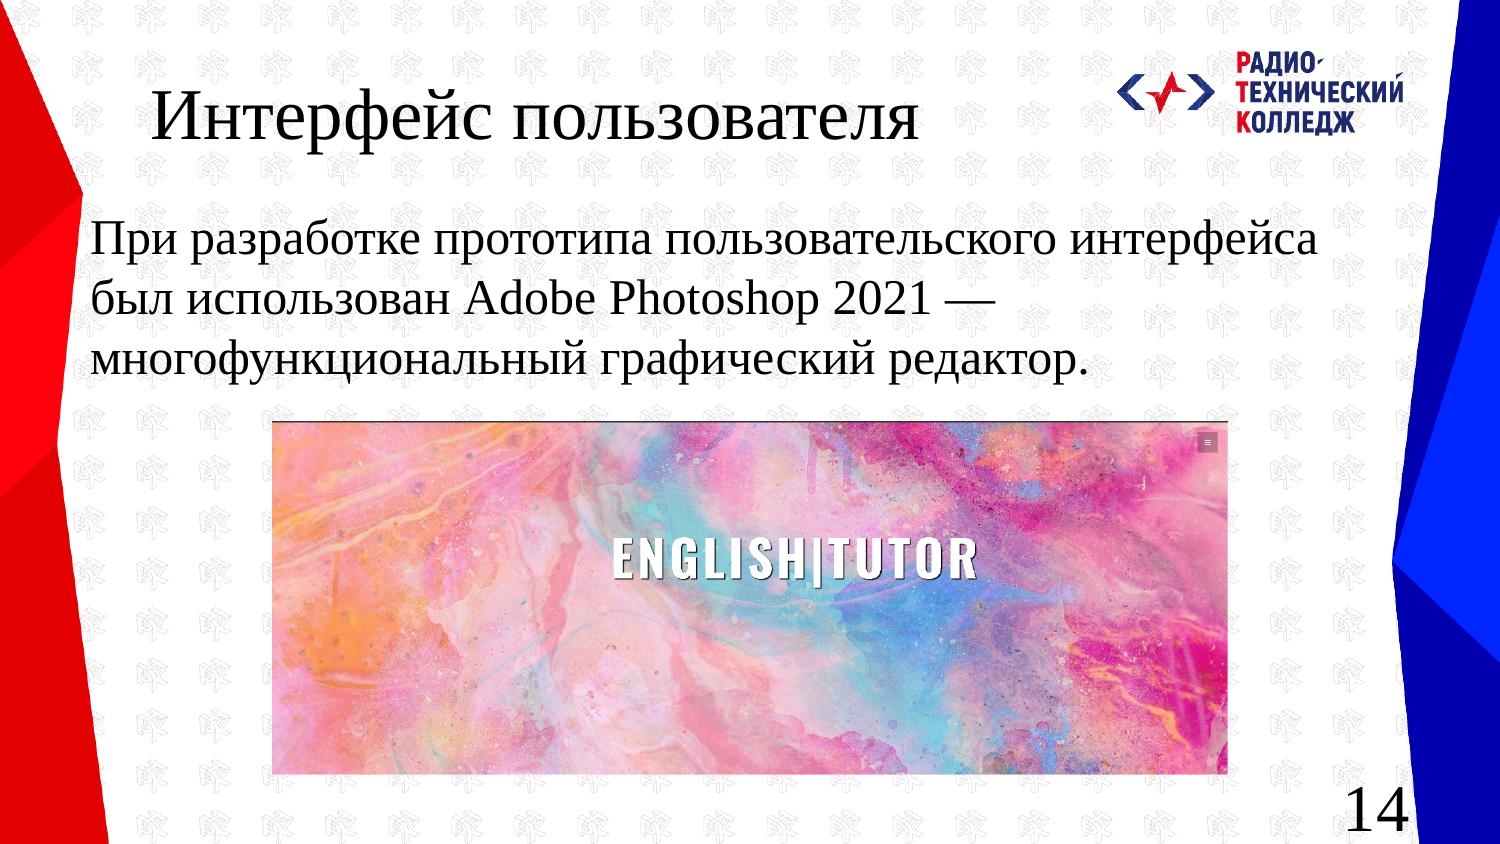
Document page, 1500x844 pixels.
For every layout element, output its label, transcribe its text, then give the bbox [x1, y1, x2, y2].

text_box Интерфейс пользователя [135, 59, 1474, 162]
text_box При разработке прототипа пользовательского интерфейса был использован Adobe Photoshop 2021 — многофункциональный графический редактор. [74, 196, 1425, 754]
slide_number 14 [1074, 782, 1425, 827]
picture [0, 0, 1500, 844]
